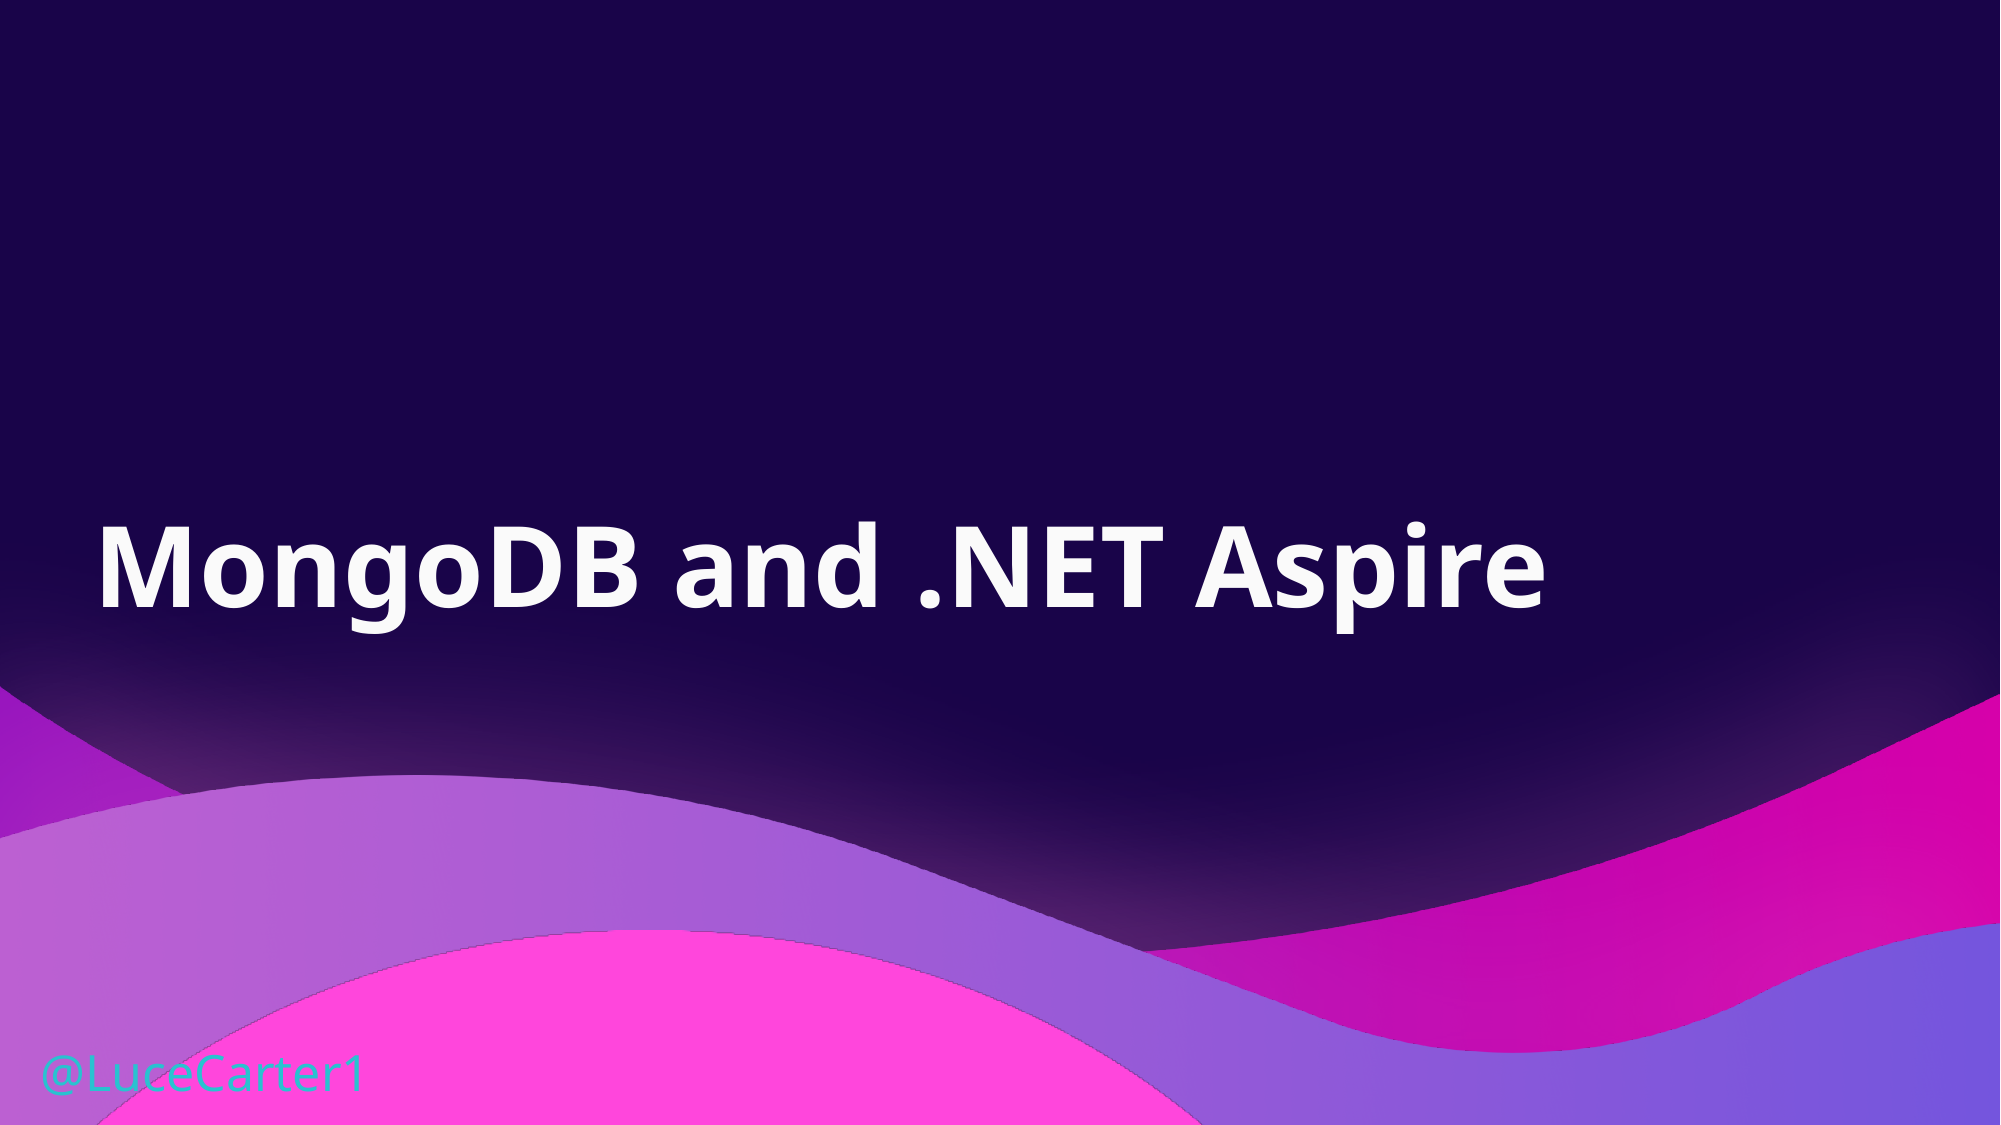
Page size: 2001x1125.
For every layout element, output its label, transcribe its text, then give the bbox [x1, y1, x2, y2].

text_box @LuceCarter1​ [25, 1034, 386, 1109]
title MongoDB and .NET Aspire [93, 494, 1594, 631]
picture [0, 686, 2000, 1125]
